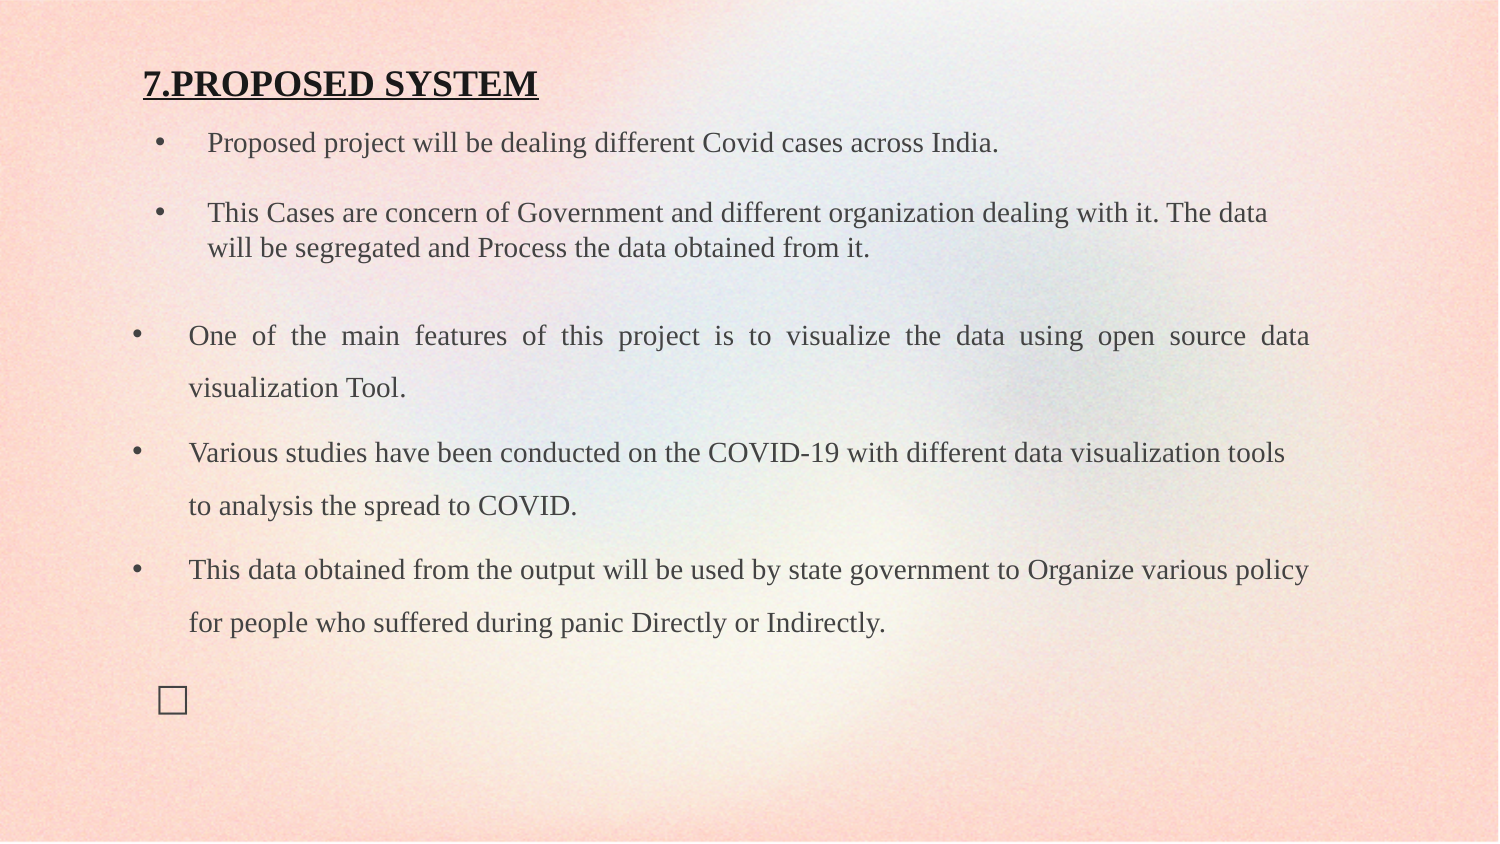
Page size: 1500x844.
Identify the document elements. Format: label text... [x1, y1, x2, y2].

list Proposed project will be dealing different Covid cases across India. This Cases are concern of Government and different organization dealing with it. The data will be segregated and Process the data obtained from it. One of the main features of this project is to visualize the data using open source data visualization Tool. Various studies have been conducted on the COVID-19 with different data visualization tools to analysis the spread to COVID. This data obtained from the output will be used by state government to Organize various policy for people who suffered during panic Directly or Indirectly. [117, 108, 1327, 768]
picture [0, 0, 1500, 844]
title 7.PROPOSED SYSTEM [118, 35, 1186, 108]
